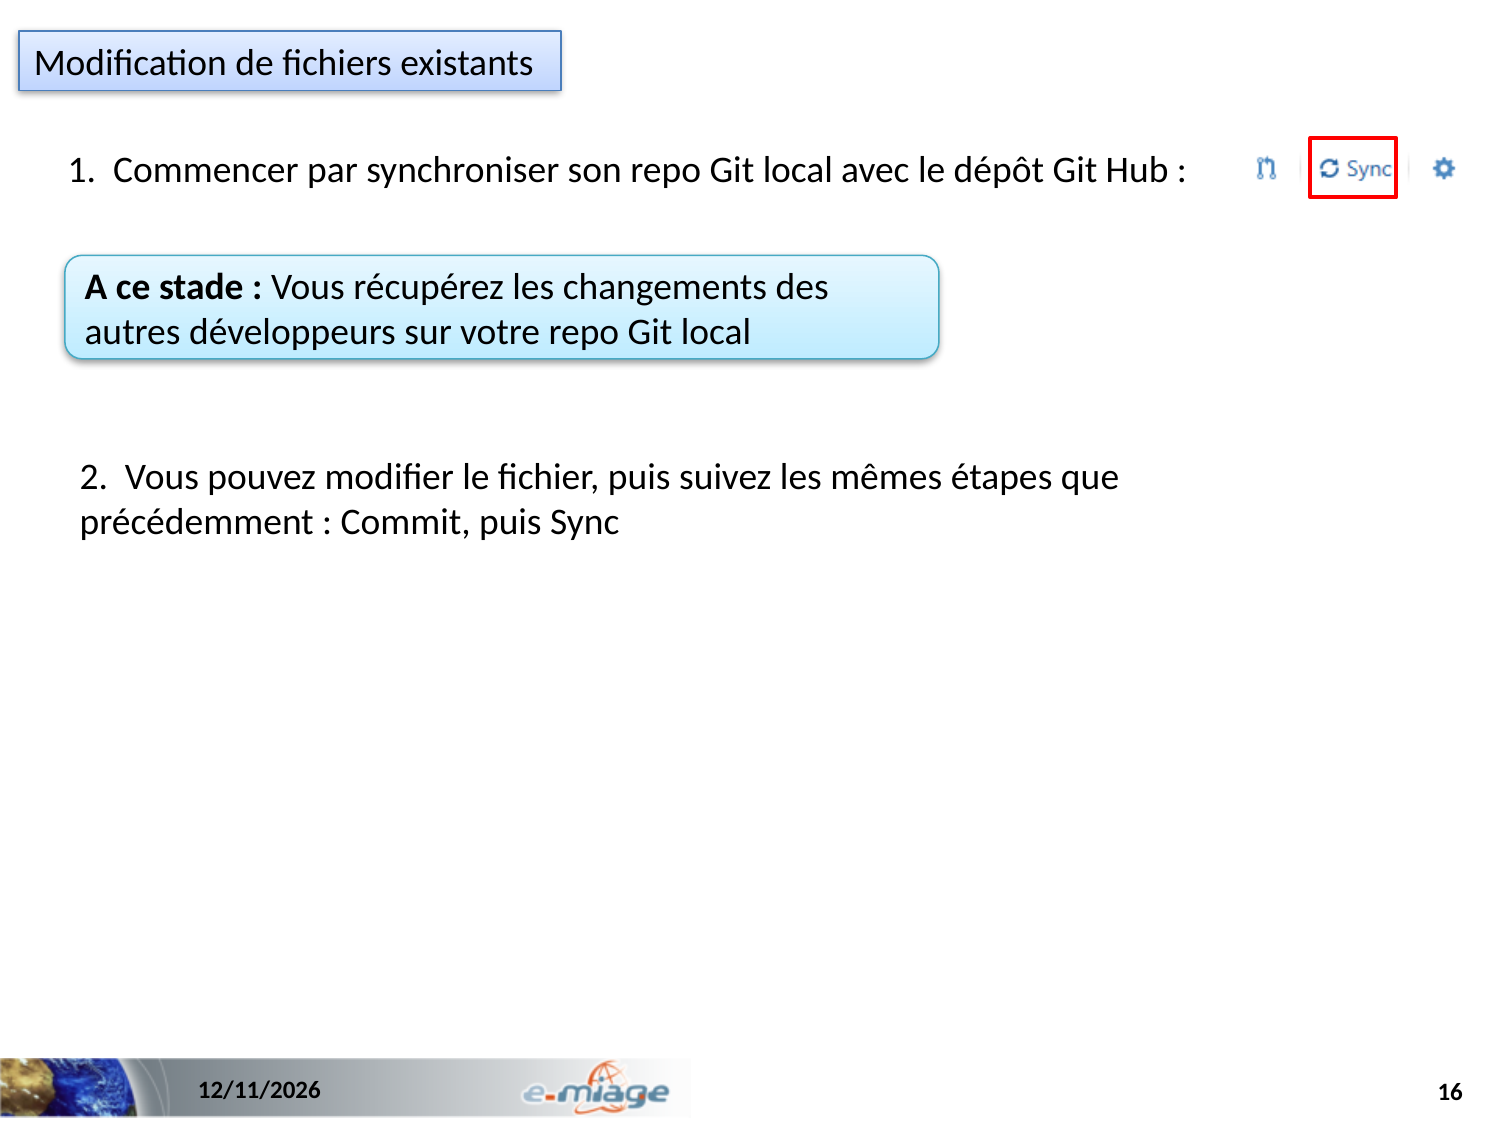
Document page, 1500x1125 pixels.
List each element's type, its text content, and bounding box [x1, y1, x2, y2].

picture [0, 1058, 691, 1118]
text_box A ce stade : Vous récupérez les changements des autres développeurs sur votre repo Git local [64, 254, 940, 360]
picture [1215, 136, 1471, 211]
text_box 2. Vous pouvez modifier le fichier, puis suivez les mêmes étapes que précédemment : Commit, puis Sync [64, 444, 1329, 550]
text_box Modification de fichiers existants [18, 30, 562, 91]
text_box 1. Commencer par synchroniser son repo Git local avec le dépôt Git Hub : [53, 137, 1213, 197]
